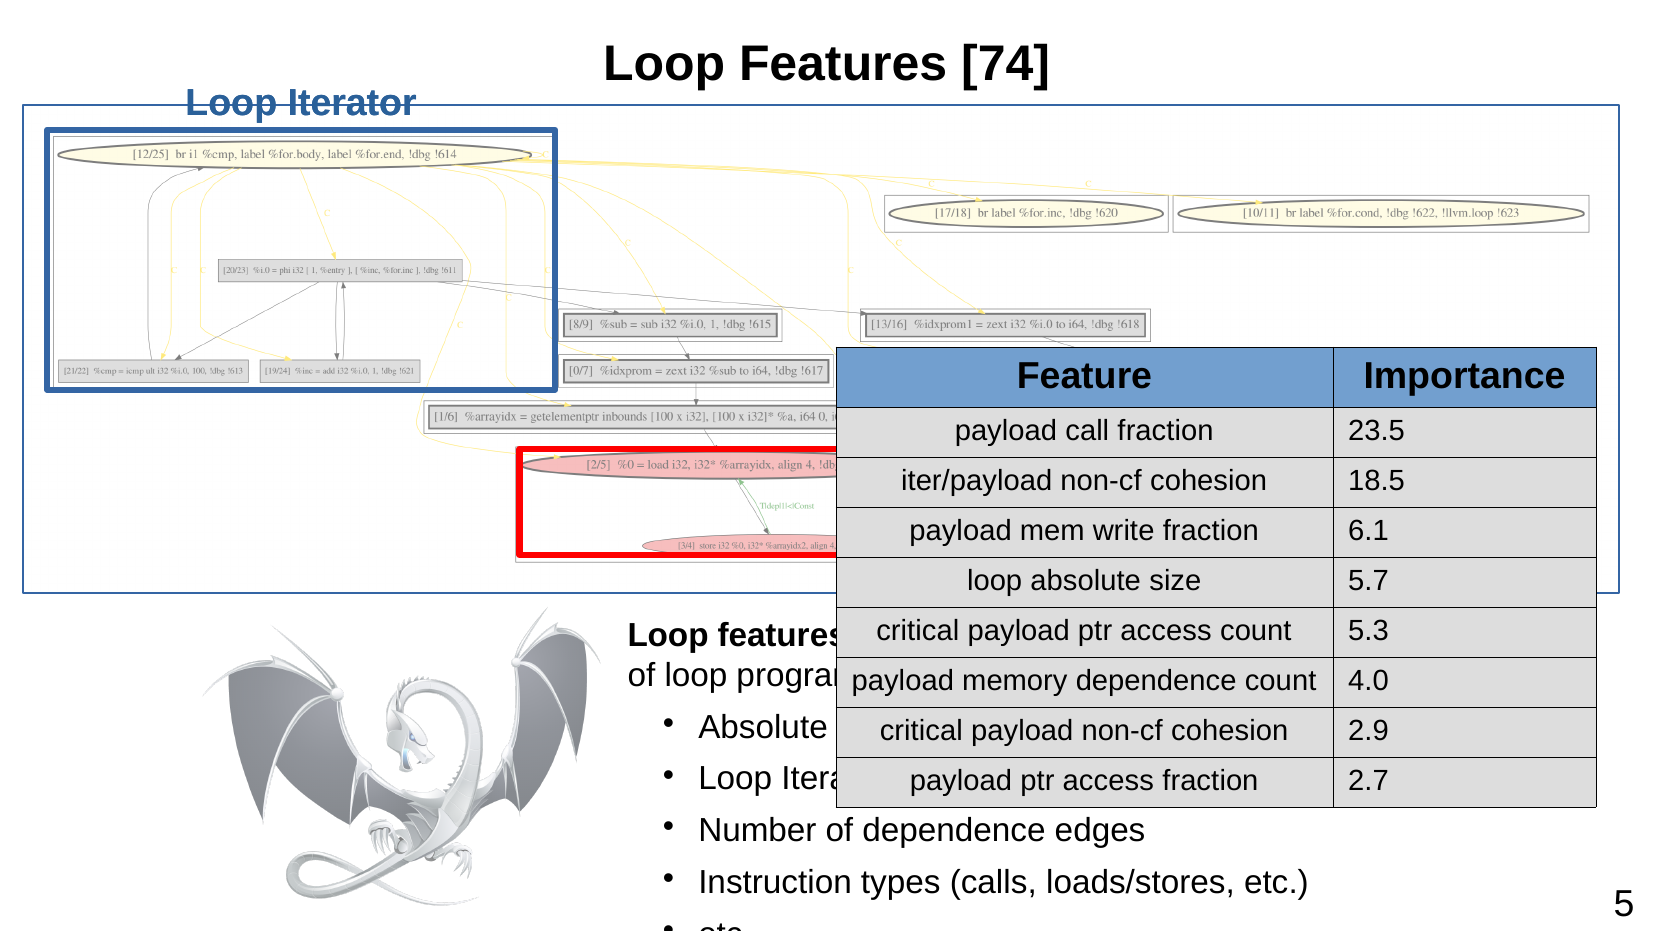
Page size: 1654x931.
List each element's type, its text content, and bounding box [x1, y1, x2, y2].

text_box Loop features are based on static structural properties of loop program depencence graphs (PDGs): Absolute size Loop Iterator/Payload cohesion Number of dependence edges Instruction types (calls, loads/stores, etc.) etc. [612, 605, 1487, 931]
table_cell payload memory dependence count [837, 658, 1333, 707]
table_cell payload ptr access fraction [837, 758, 1333, 807]
picture [23, 106, 1619, 931]
text_box Loop Iterator [47, 70, 556, 103]
text_box Loop Features [74] [0, 22, 1654, 98]
text_box 5 [1594, 871, 1654, 931]
table_cell critical payload ptr access count [837, 608, 1333, 657]
table_cell 4.0 [1334, 658, 1596, 707]
table_cell 5.3 [1334, 608, 1596, 657]
table_cell 2.7 [1334, 758, 1596, 807]
table_cell 2.9 [1334, 708, 1596, 757]
table_cell critical payload non-cf cohesion [837, 708, 1333, 757]
